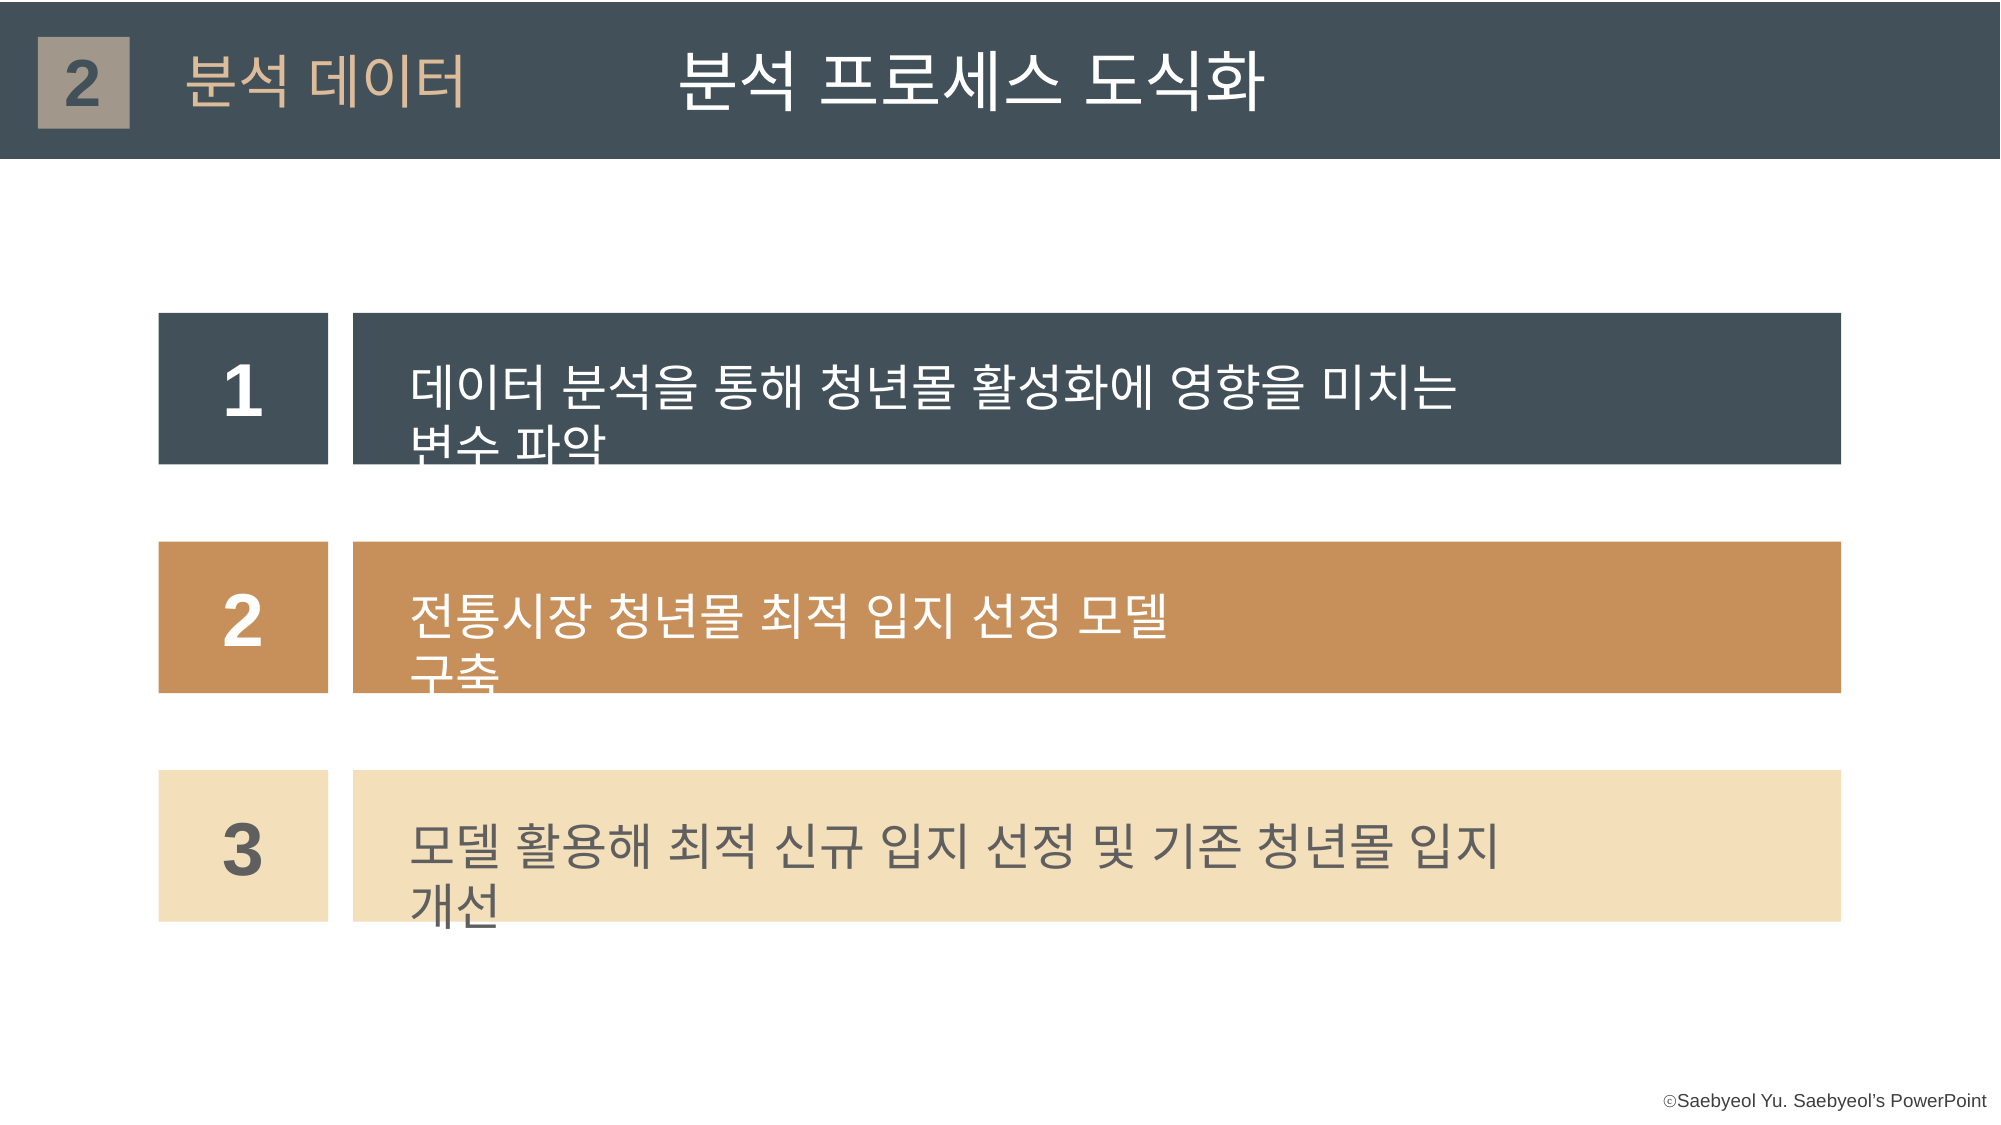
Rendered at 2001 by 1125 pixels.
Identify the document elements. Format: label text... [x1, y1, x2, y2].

text_box 1 [207, 334, 280, 440]
text_box [158, 770, 329, 922]
text_box [158, 312, 329, 465]
text_box 분석 프로세스 도식화 [662, 32, 1338, 128]
text_box 전통시장 청년몰 최적 입지 선정 모델 구축 [394, 577, 1220, 713]
text_box [158, 541, 329, 694]
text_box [37, 32, 589, 129]
text_box [353, 541, 1842, 694]
text_box 3 [207, 792, 280, 898]
text_box 데이터 분석을 통해 청년몰 활성화에 영향을 미치는 변수 파악 [394, 349, 1572, 485]
text_box 모델 활용해 최적 신규 입지 선정 및 기존 청년몰 입지 개선 [394, 807, 1548, 943]
text_box [353, 312, 1842, 465]
text_box 2 [207, 564, 280, 670]
text_box [0, 2, 2000, 159]
text_box [353, 770, 1842, 922]
